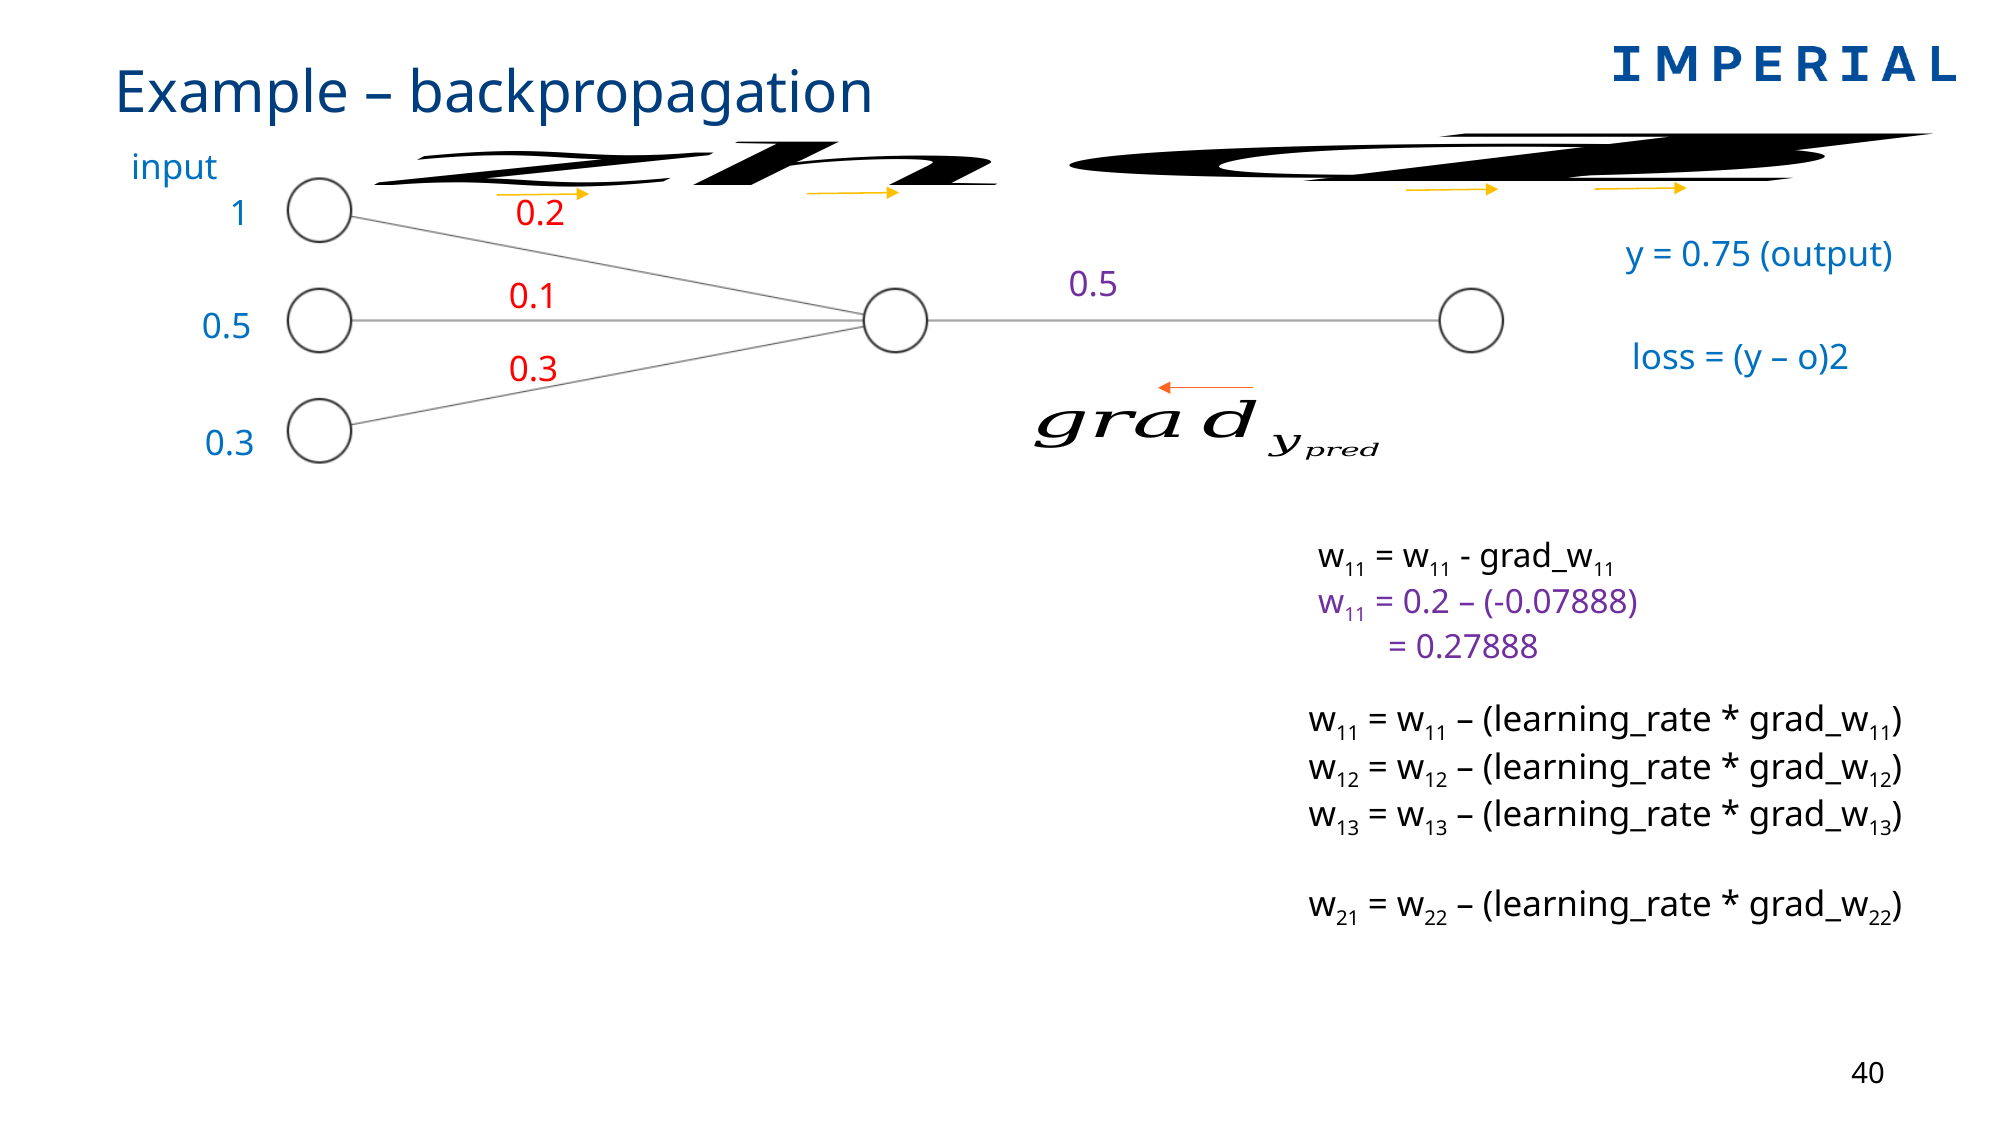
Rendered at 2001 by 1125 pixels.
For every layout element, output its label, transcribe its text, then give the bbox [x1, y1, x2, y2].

text_box 1 [214, 183, 265, 240]
title Example – backpropagation [99, 0, 1900, 184]
picture [1900, 46, 1956, 81]
picture [271, 166, 1523, 486]
text_box w11 = w11 - grad_w11 w11 = 0.2 – (-0.07888) = 0.27888 [1303, 527, 1721, 718]
text_box input [116, 137, 233, 194]
text_box 0.5 [187, 295, 266, 353]
text_box y = 0.75 (output) [1611, 224, 1908, 281]
text_box w11 = w11 – (learning_rate * grad_w11) w12 = w12 – (learning_rate * grad_w12) w13 = w13 – (learning_rate * grad_w13) w21 = w22 – (learning_rate * grad_w22) [1293, 688, 1917, 937]
text_box loss = (y – o)2 [1617, 327, 1864, 384]
slide_number 40 [1433, 1046, 1901, 1103]
text_box 0.3 [190, 413, 266, 470]
